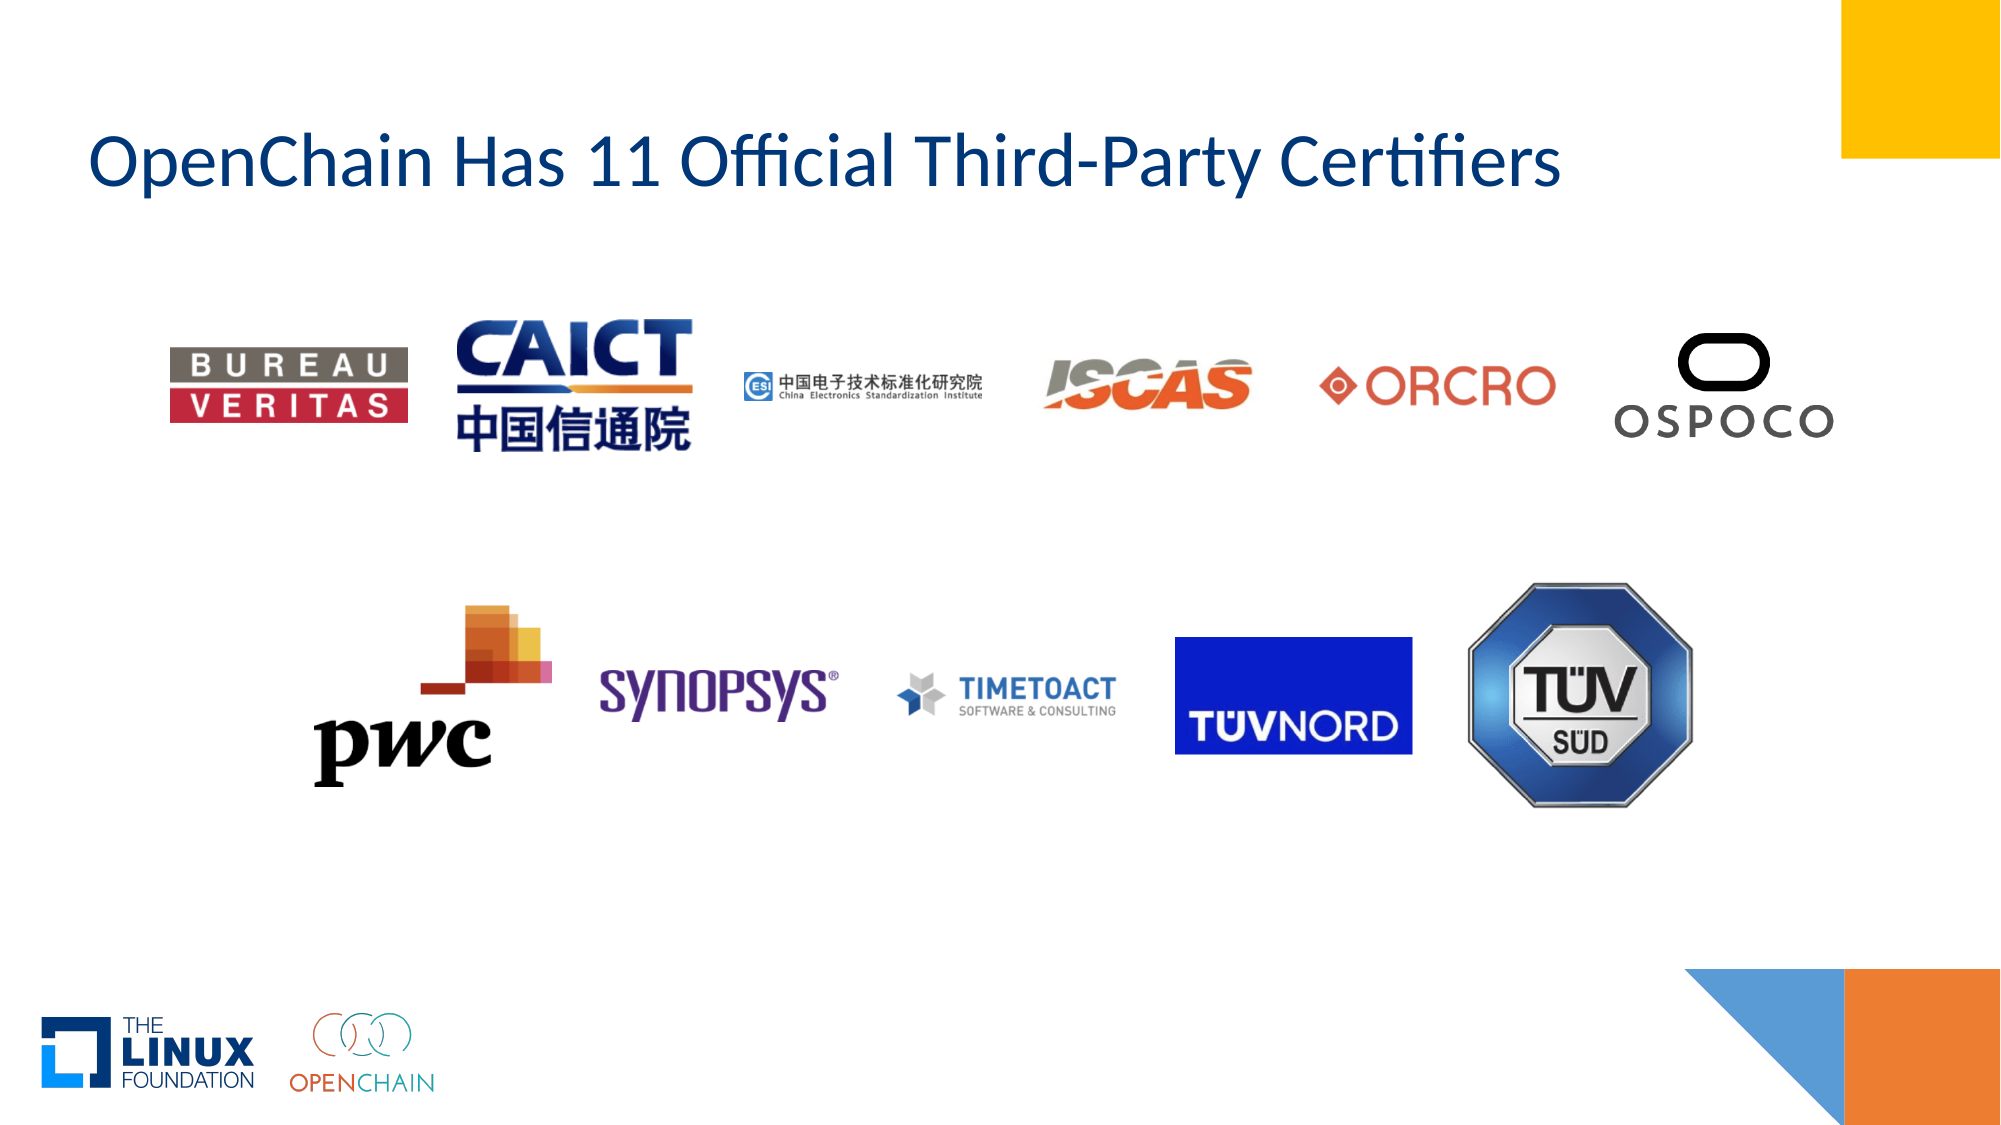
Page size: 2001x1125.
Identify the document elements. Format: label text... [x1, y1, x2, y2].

picture [149, 295, 1851, 830]
title OpenChain Has 11 Official Third-Party Certifiers [68, 89, 1932, 223]
picture [287, 1010, 436, 1095]
picture [41, 1017, 254, 1088]
